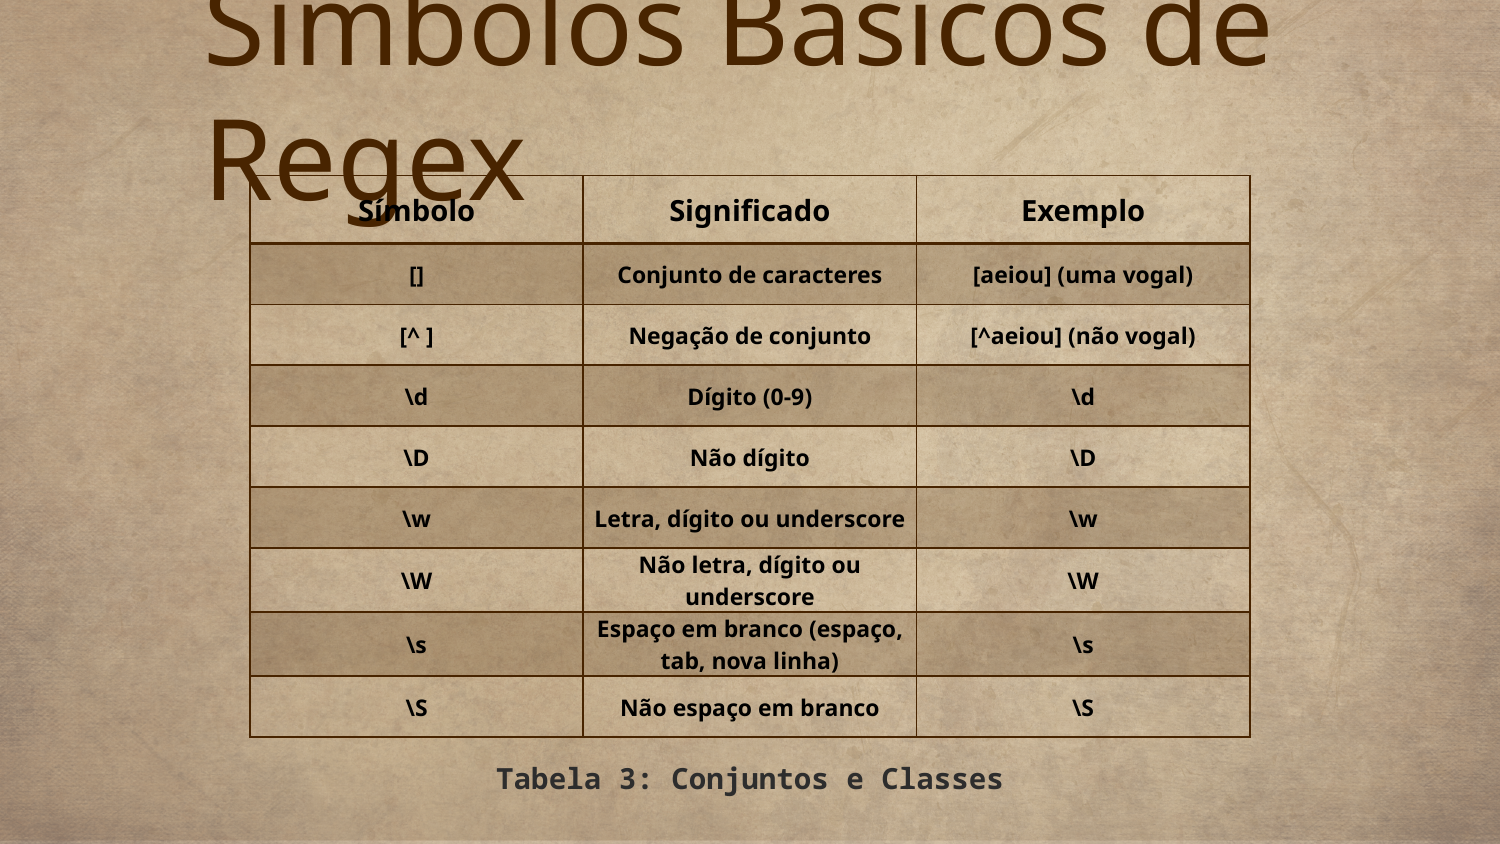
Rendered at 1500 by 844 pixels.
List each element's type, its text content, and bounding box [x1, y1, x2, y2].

table_cell \D [917, 427, 1249, 486]
table_cell \w [917, 488, 1249, 547]
table_cell [^ ] [251, 305, 582, 364]
table_cell [^aeiou] (não vogal) [917, 305, 1249, 364]
table_cell [] [251, 245, 582, 304]
table_header Exemplo [917, 176, 1249, 242]
table_cell \S [917, 677, 1249, 736]
text_box Tabela 3: Conjuntos e Classes [462, 753, 1038, 804]
text_box Símbolos Básicos de Regex [188, 22, 1312, 153]
table_cell \d [251, 366, 582, 425]
picture [0, 0, 1500, 844]
table_cell [aeiou] (uma vogal) [917, 245, 1249, 304]
table_cell \S [251, 677, 582, 736]
table_cell Não espaço em branco [584, 677, 916, 736]
table_cell \D [251, 427, 582, 486]
table_cell Conjunto de caracteres [584, 245, 916, 304]
table_cell Espaço em branco (espaço, tab, nova linha) [584, 613, 916, 675]
table_header Símbolo [251, 176, 582, 242]
table_cell Não dígito [584, 427, 916, 486]
table_cell Negação de conjunto [584, 305, 916, 364]
table_cell \W [251, 549, 582, 611]
table_cell Não letra, dígito ou underscore [584, 549, 916, 611]
table_cell Letra, dígito ou underscore [584, 488, 916, 547]
table_cell \d [917, 366, 1249, 425]
table_cell Dígito (0-9) [584, 366, 916, 425]
table_cell \s [917, 613, 1249, 675]
table_header Significado [584, 176, 916, 242]
table_cell \w [251, 488, 582, 547]
table_cell \s [251, 613, 582, 675]
table_cell \W [917, 549, 1249, 611]
